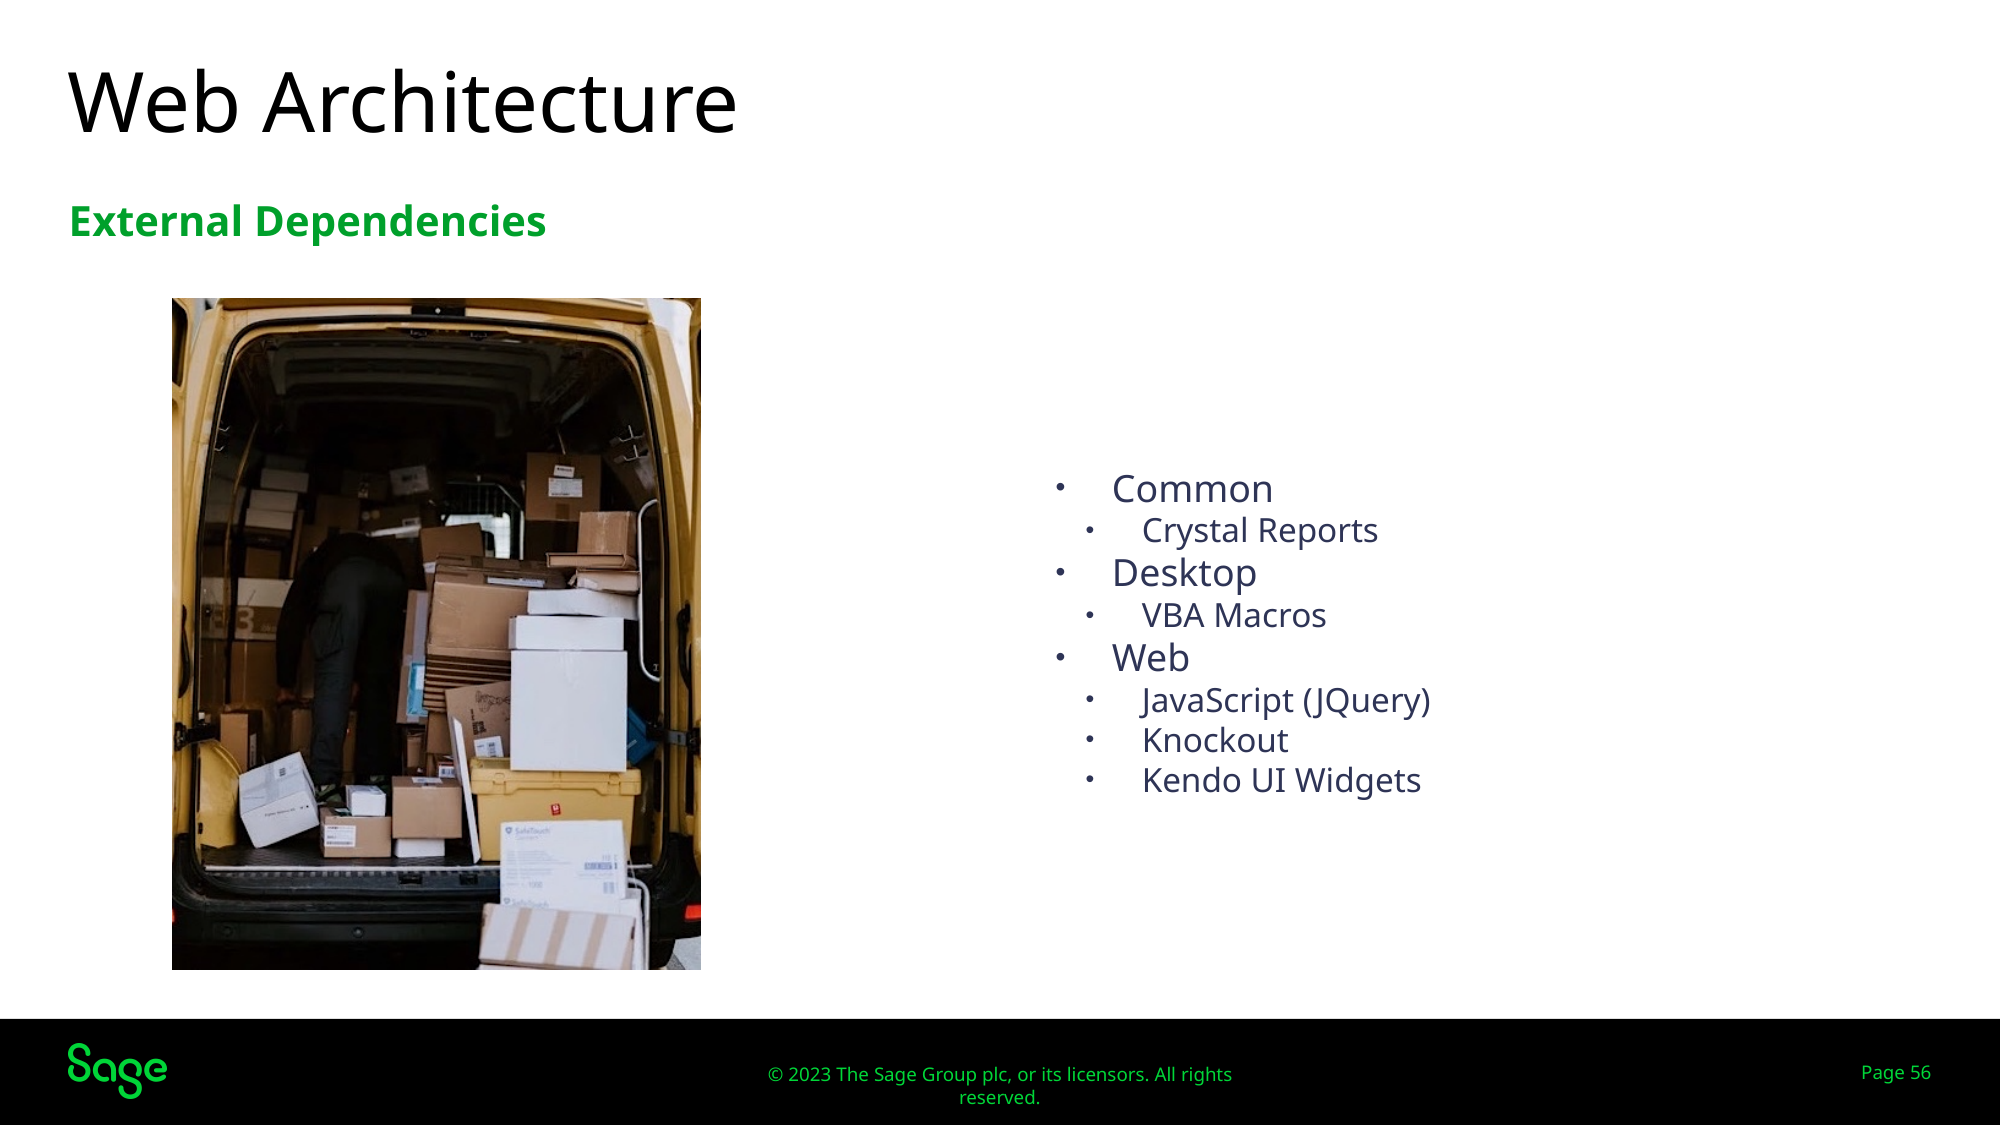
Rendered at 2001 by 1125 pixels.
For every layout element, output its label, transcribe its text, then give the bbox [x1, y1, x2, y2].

picture [172, 298, 701, 970]
title Web Architecture [67, 49, 1930, 147]
slide_number Page 56 [1809, 1043, 1947, 1104]
picture [68, 1043, 167, 1099]
text_box Common Crystal Reports Desktop VBA Macros Web JavaScript (JQuery) Knockout Kendo UI Widgets [1040, 457, 1828, 807]
list External Dependencies [68, 186, 1930, 259]
